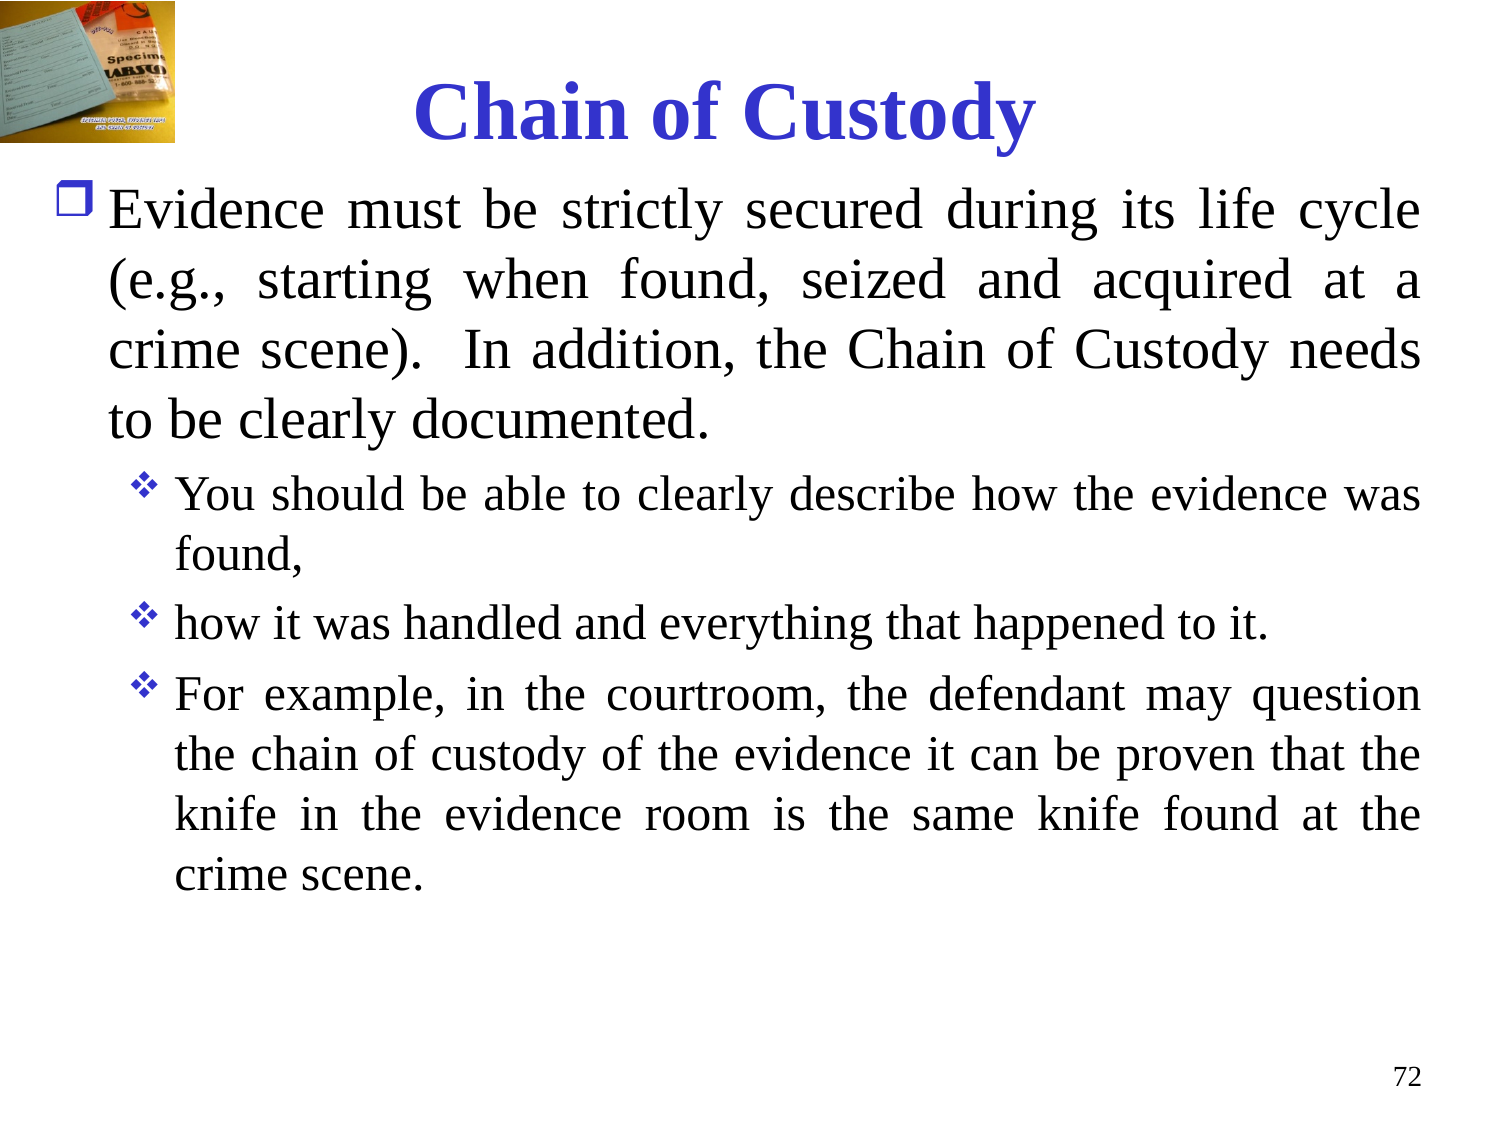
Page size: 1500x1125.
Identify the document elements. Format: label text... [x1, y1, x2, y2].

title Chain of Custody [87, 37, 1363, 162]
slide_number 72 [1311, 1049, 1438, 1125]
picture [0, 1, 176, 143]
list Evidence must be strictly secured during its life cycle (e.g., starting when found, seized and acquired at a crime scene). In addition, the Chain of Custody needs to be clearly documented. You should be able to clearly describe how the evidence was found, how it was handled and everything that happened to it. For example, in the courtroom, the defendant may question the chain of custody of the evidence it can be proven that the knife in the evidence room is the same knife found at the crime scene. [37, 162, 1438, 951]
